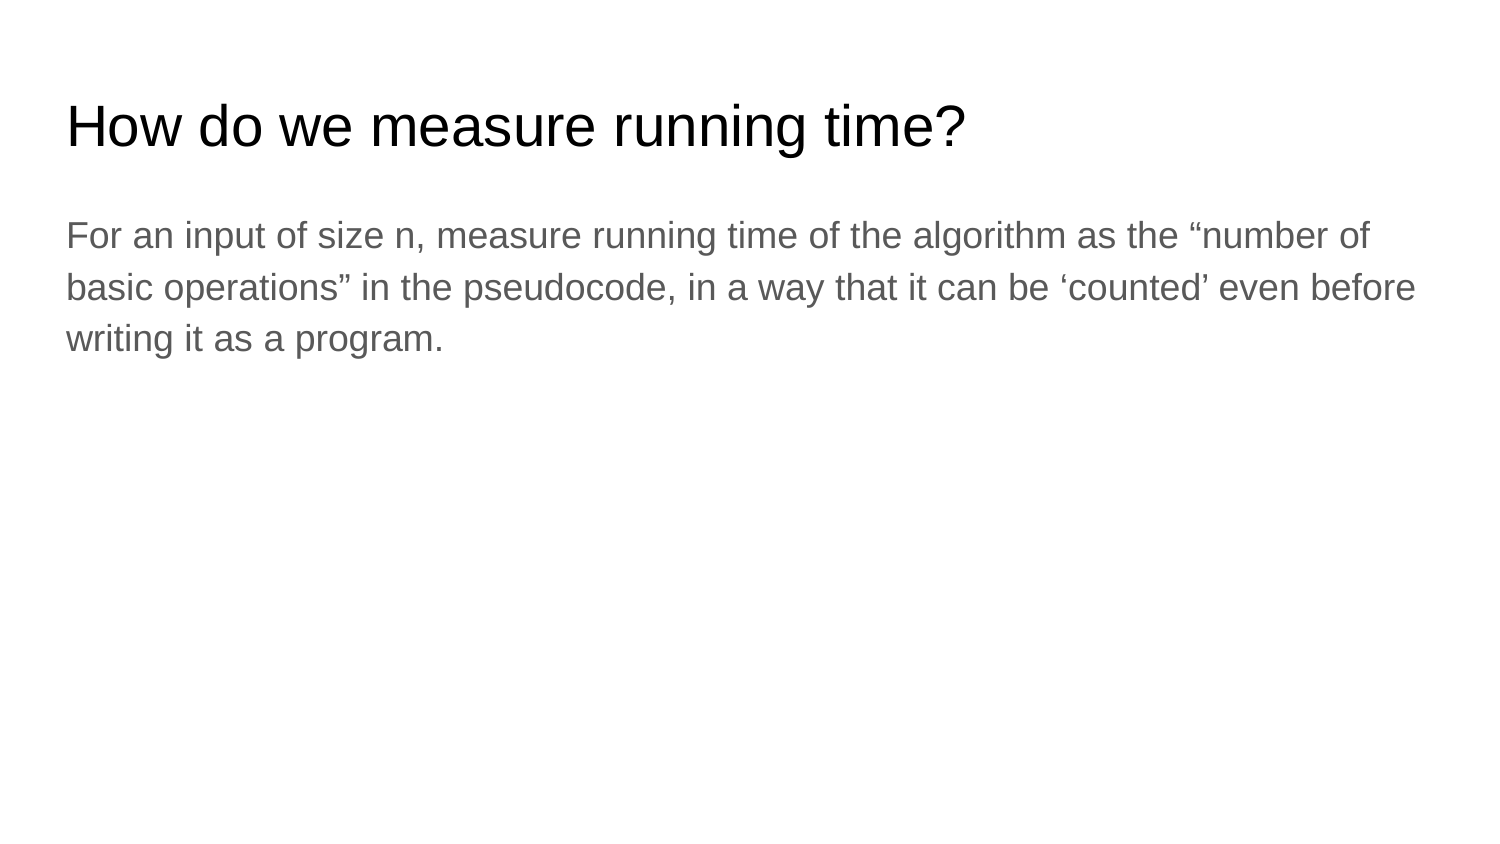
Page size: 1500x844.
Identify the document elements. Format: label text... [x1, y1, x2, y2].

list For an input of size n, measure running time of the algorithm as the “number of basic operations” in the pseudocode, in a way that it can be ‘counted’ even before writing it as a program. [51, 189, 1449, 750]
title How do we measure running time? [51, 72, 1449, 167]
